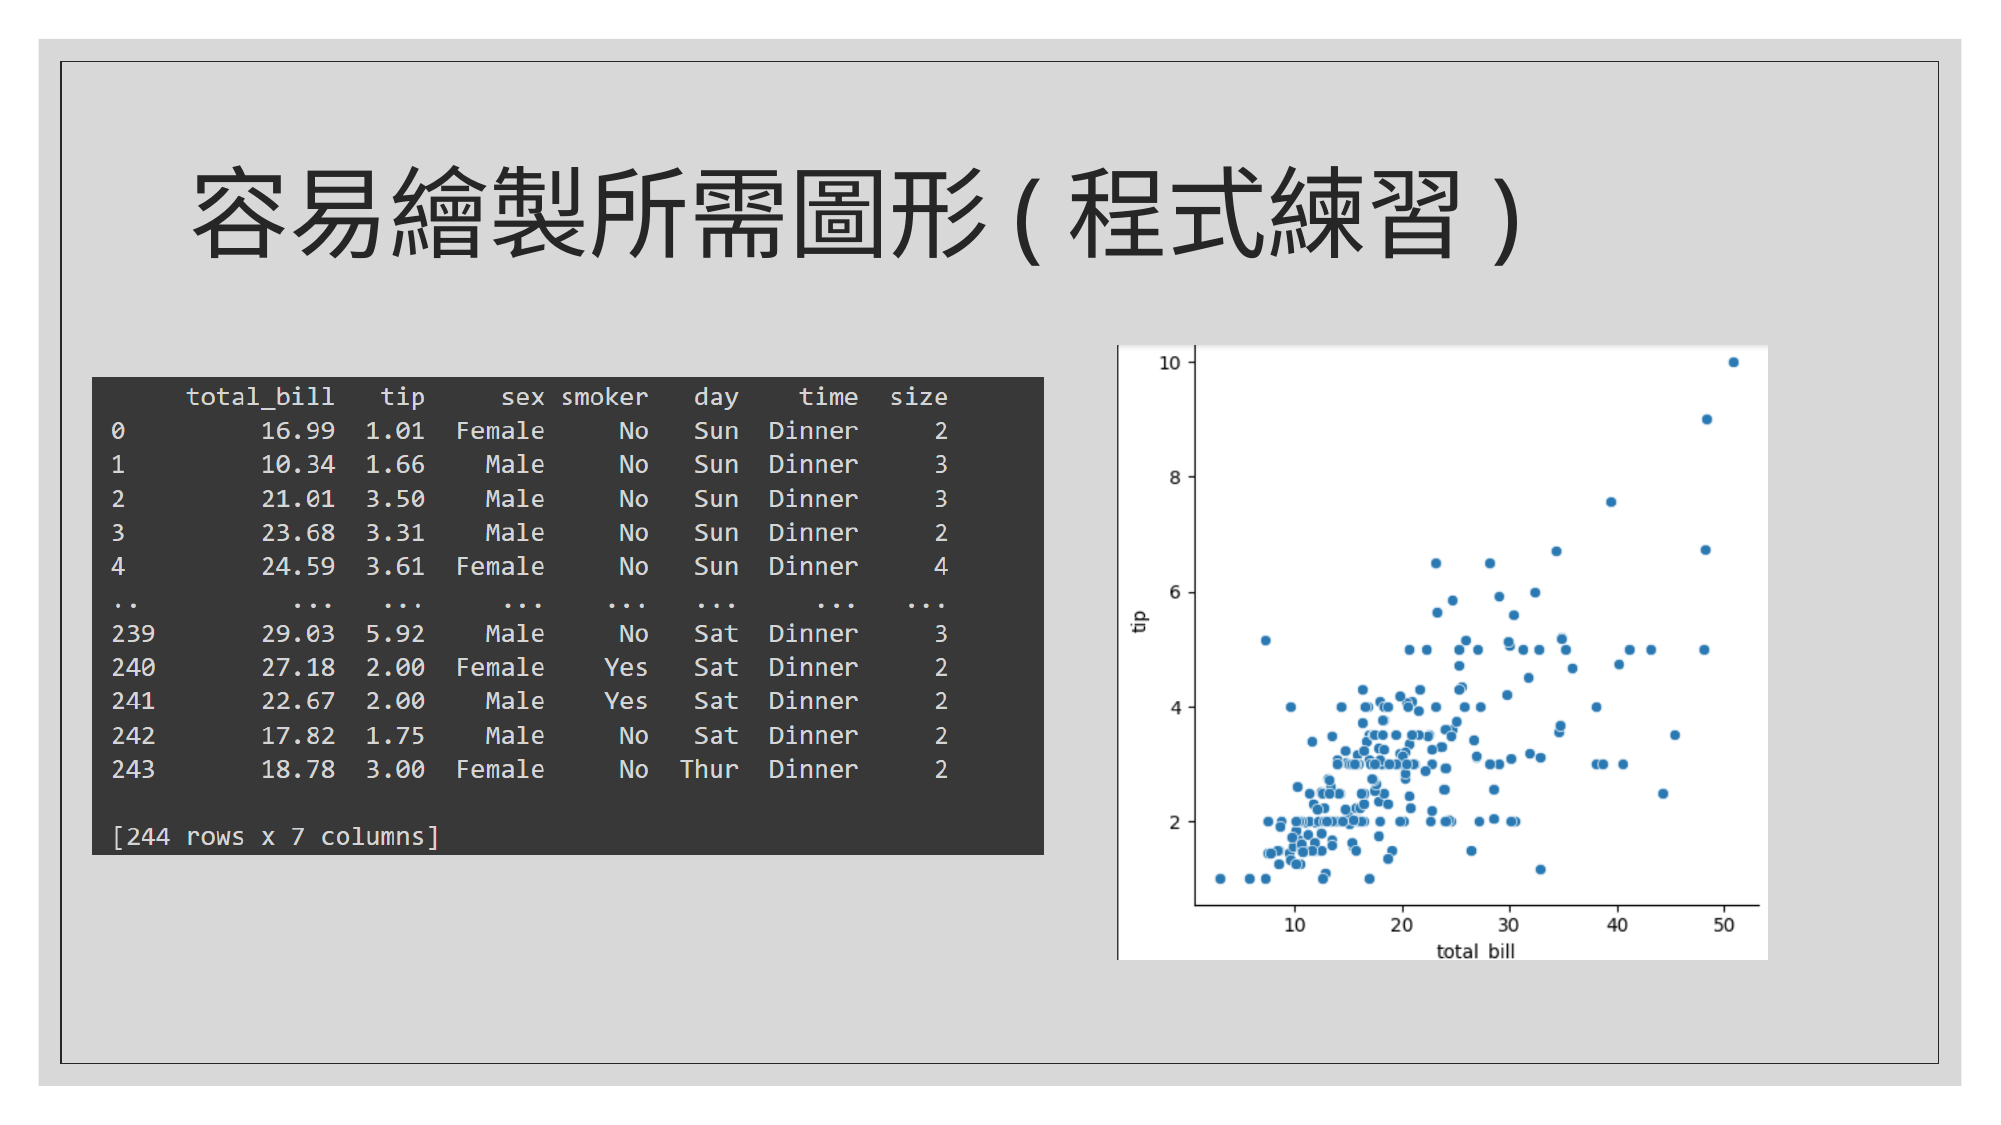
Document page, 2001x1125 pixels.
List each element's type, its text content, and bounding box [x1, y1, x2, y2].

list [1117, 345, 1768, 960]
title 容易繪製所需圖形(程式練習) [174, 105, 1825, 331]
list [92, 377, 1044, 855]
